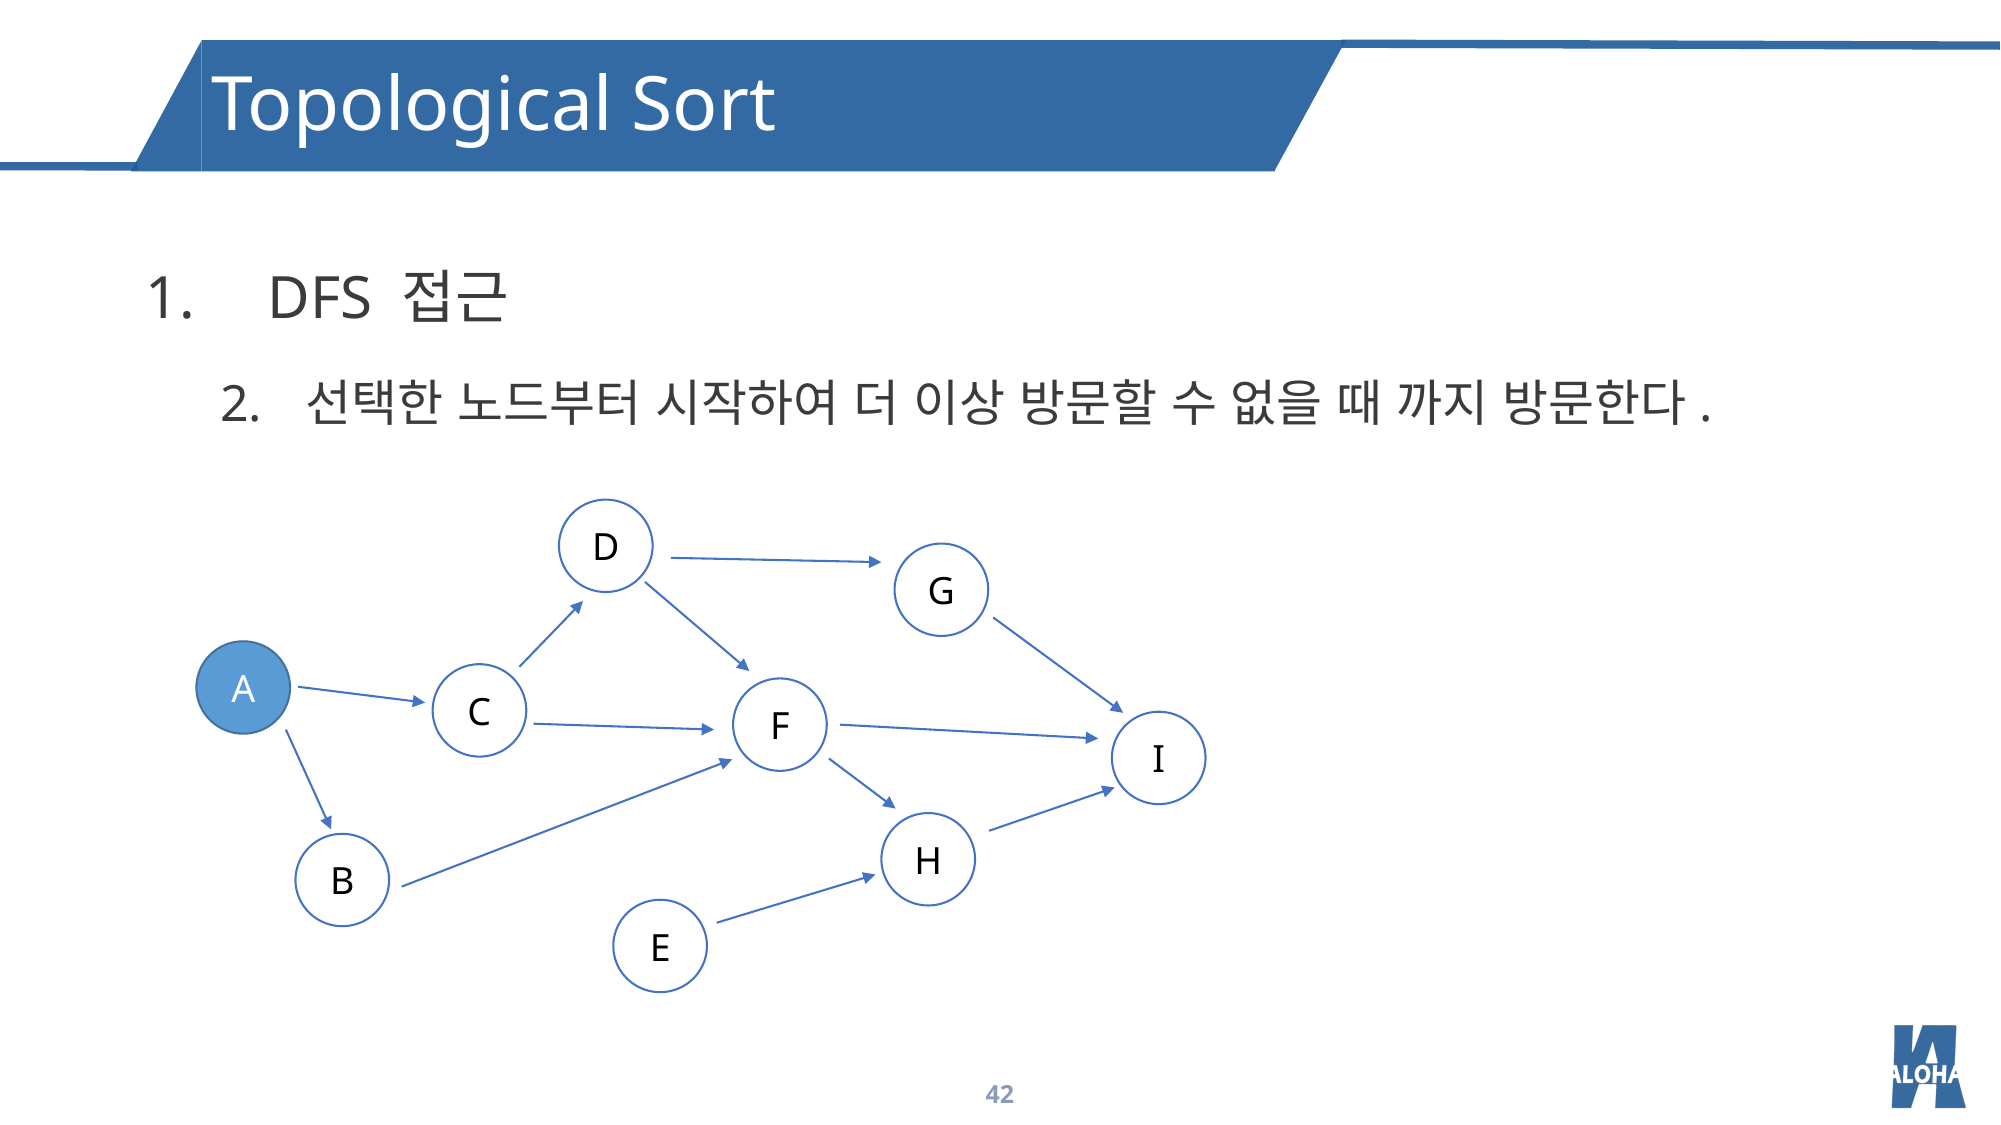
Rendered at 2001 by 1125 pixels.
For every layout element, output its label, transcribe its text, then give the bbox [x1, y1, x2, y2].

list Topological Sort [196, 45, 1270, 168]
picture [1853, 1006, 2000, 1125]
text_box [196, 499, 1206, 993]
list DFS 접근 선택한 노드부터 시작하여 더 이상 방문할 수 없을 때 까지 방문한다. [130, 218, 1854, 1061]
slide_number 42 [774, 1065, 1225, 1125]
